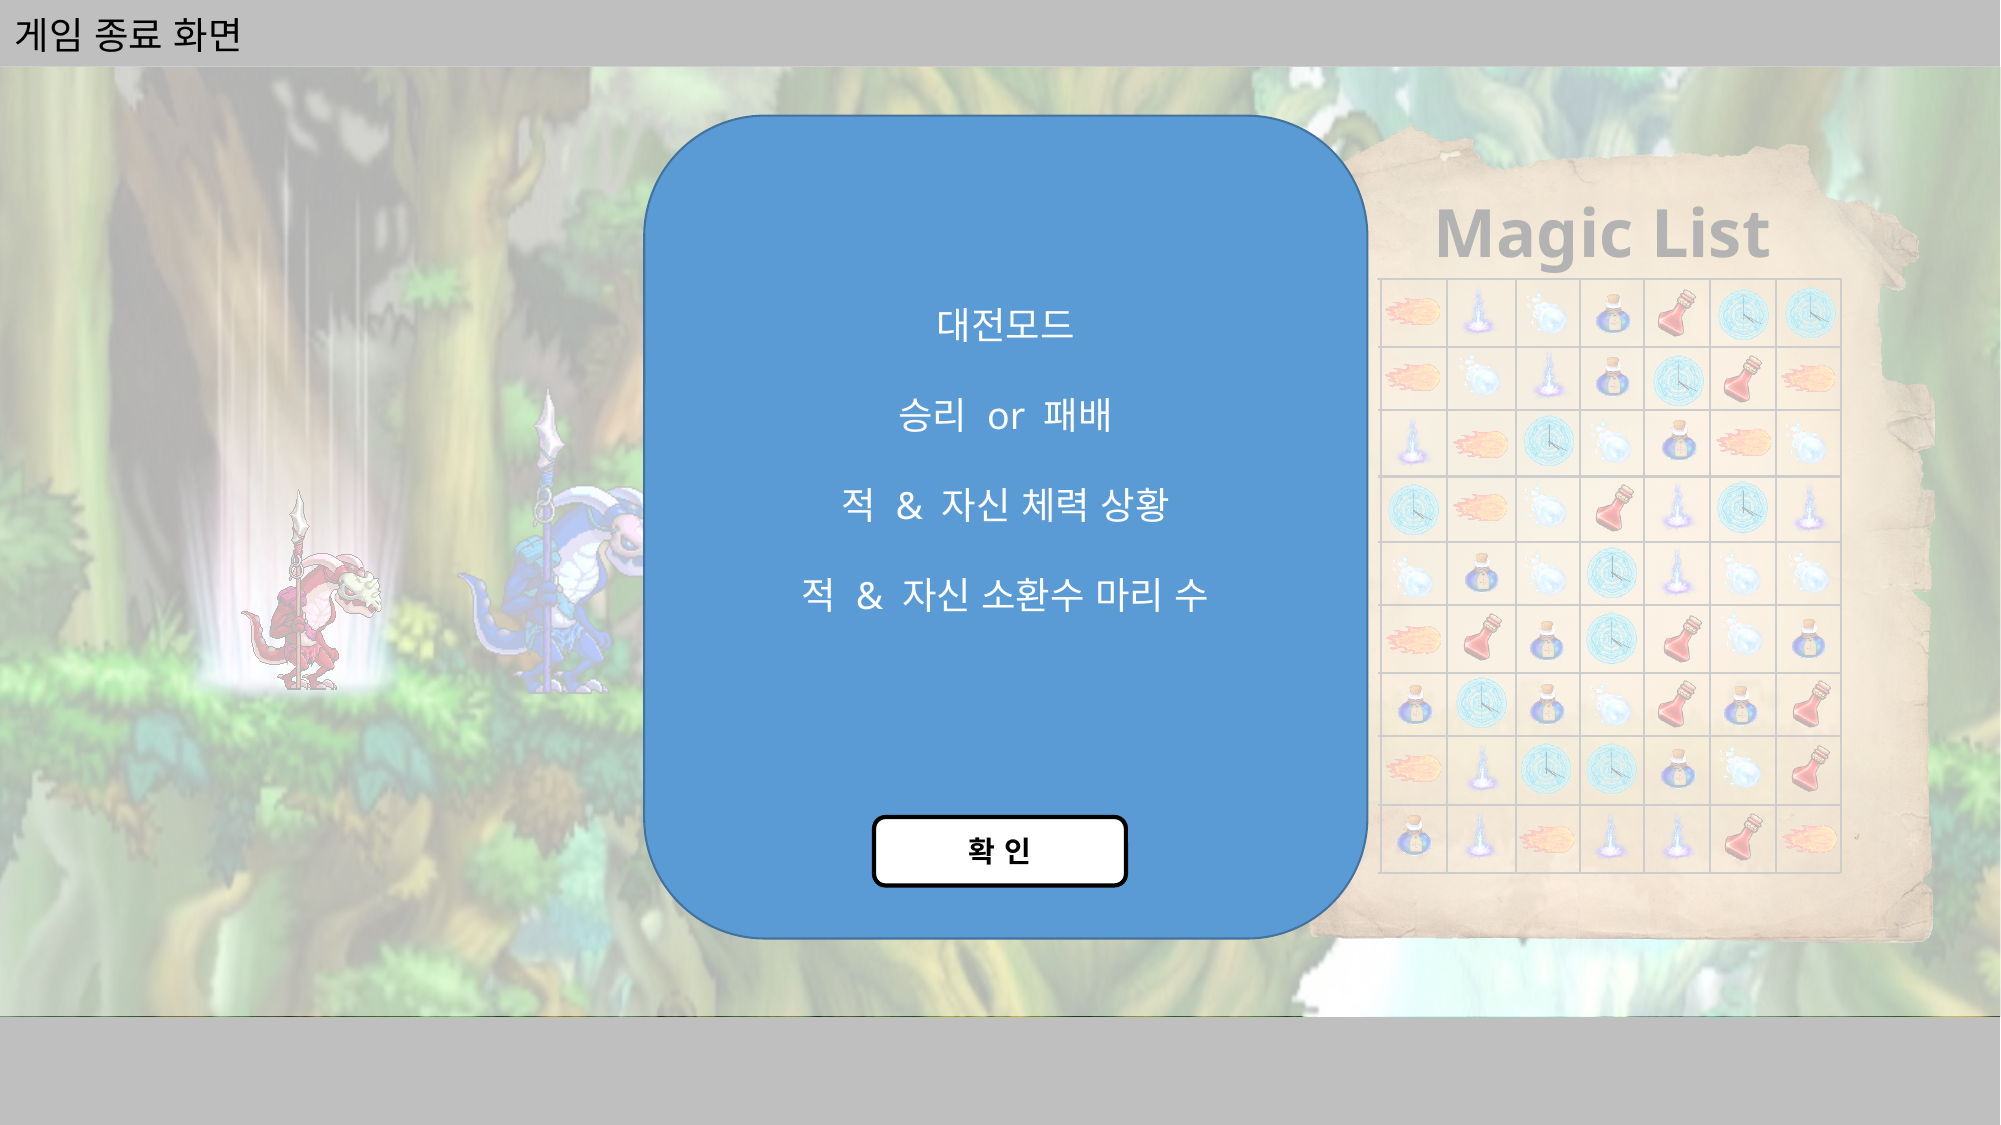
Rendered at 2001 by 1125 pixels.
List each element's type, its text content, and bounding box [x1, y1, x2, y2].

text_box [0, 0, 2000, 66]
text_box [1517, 736, 1578, 802]
picture [0, 67, 2001, 1017]
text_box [1645, 410, 1709, 414]
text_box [1710, 477, 1775, 541]
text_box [1645, 348, 1709, 409]
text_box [1580, 542, 1644, 605]
text_box 게임 종료 화면 [0, 4, 383, 64]
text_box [1777, 280, 1840, 346]
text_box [1381, 477, 1447, 541]
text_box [1580, 736, 1644, 802]
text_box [1710, 282, 1775, 346]
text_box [1448, 674, 1515, 735]
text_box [1517, 410, 1579, 474]
text_box [0, 1017, 2000, 1125]
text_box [1580, 606, 1644, 672]
